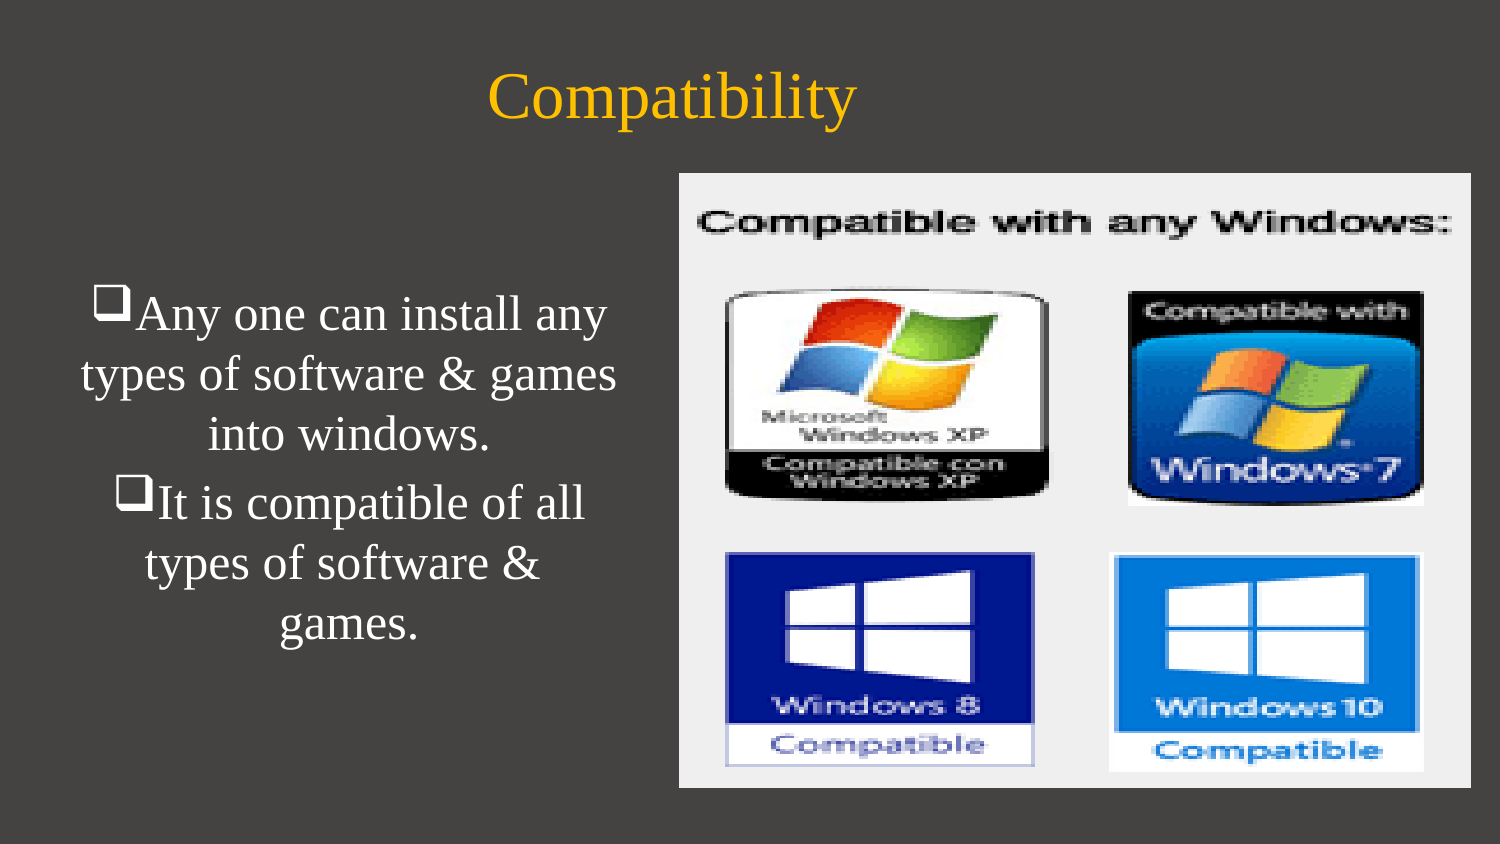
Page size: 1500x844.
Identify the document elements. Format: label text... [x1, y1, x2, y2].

text_box Compatibility [454, 33, 892, 151]
picture [678, 173, 1471, 789]
list Any one can install any types of software & games into windows. It is compatible of all types of software & games. [54, 272, 644, 706]
